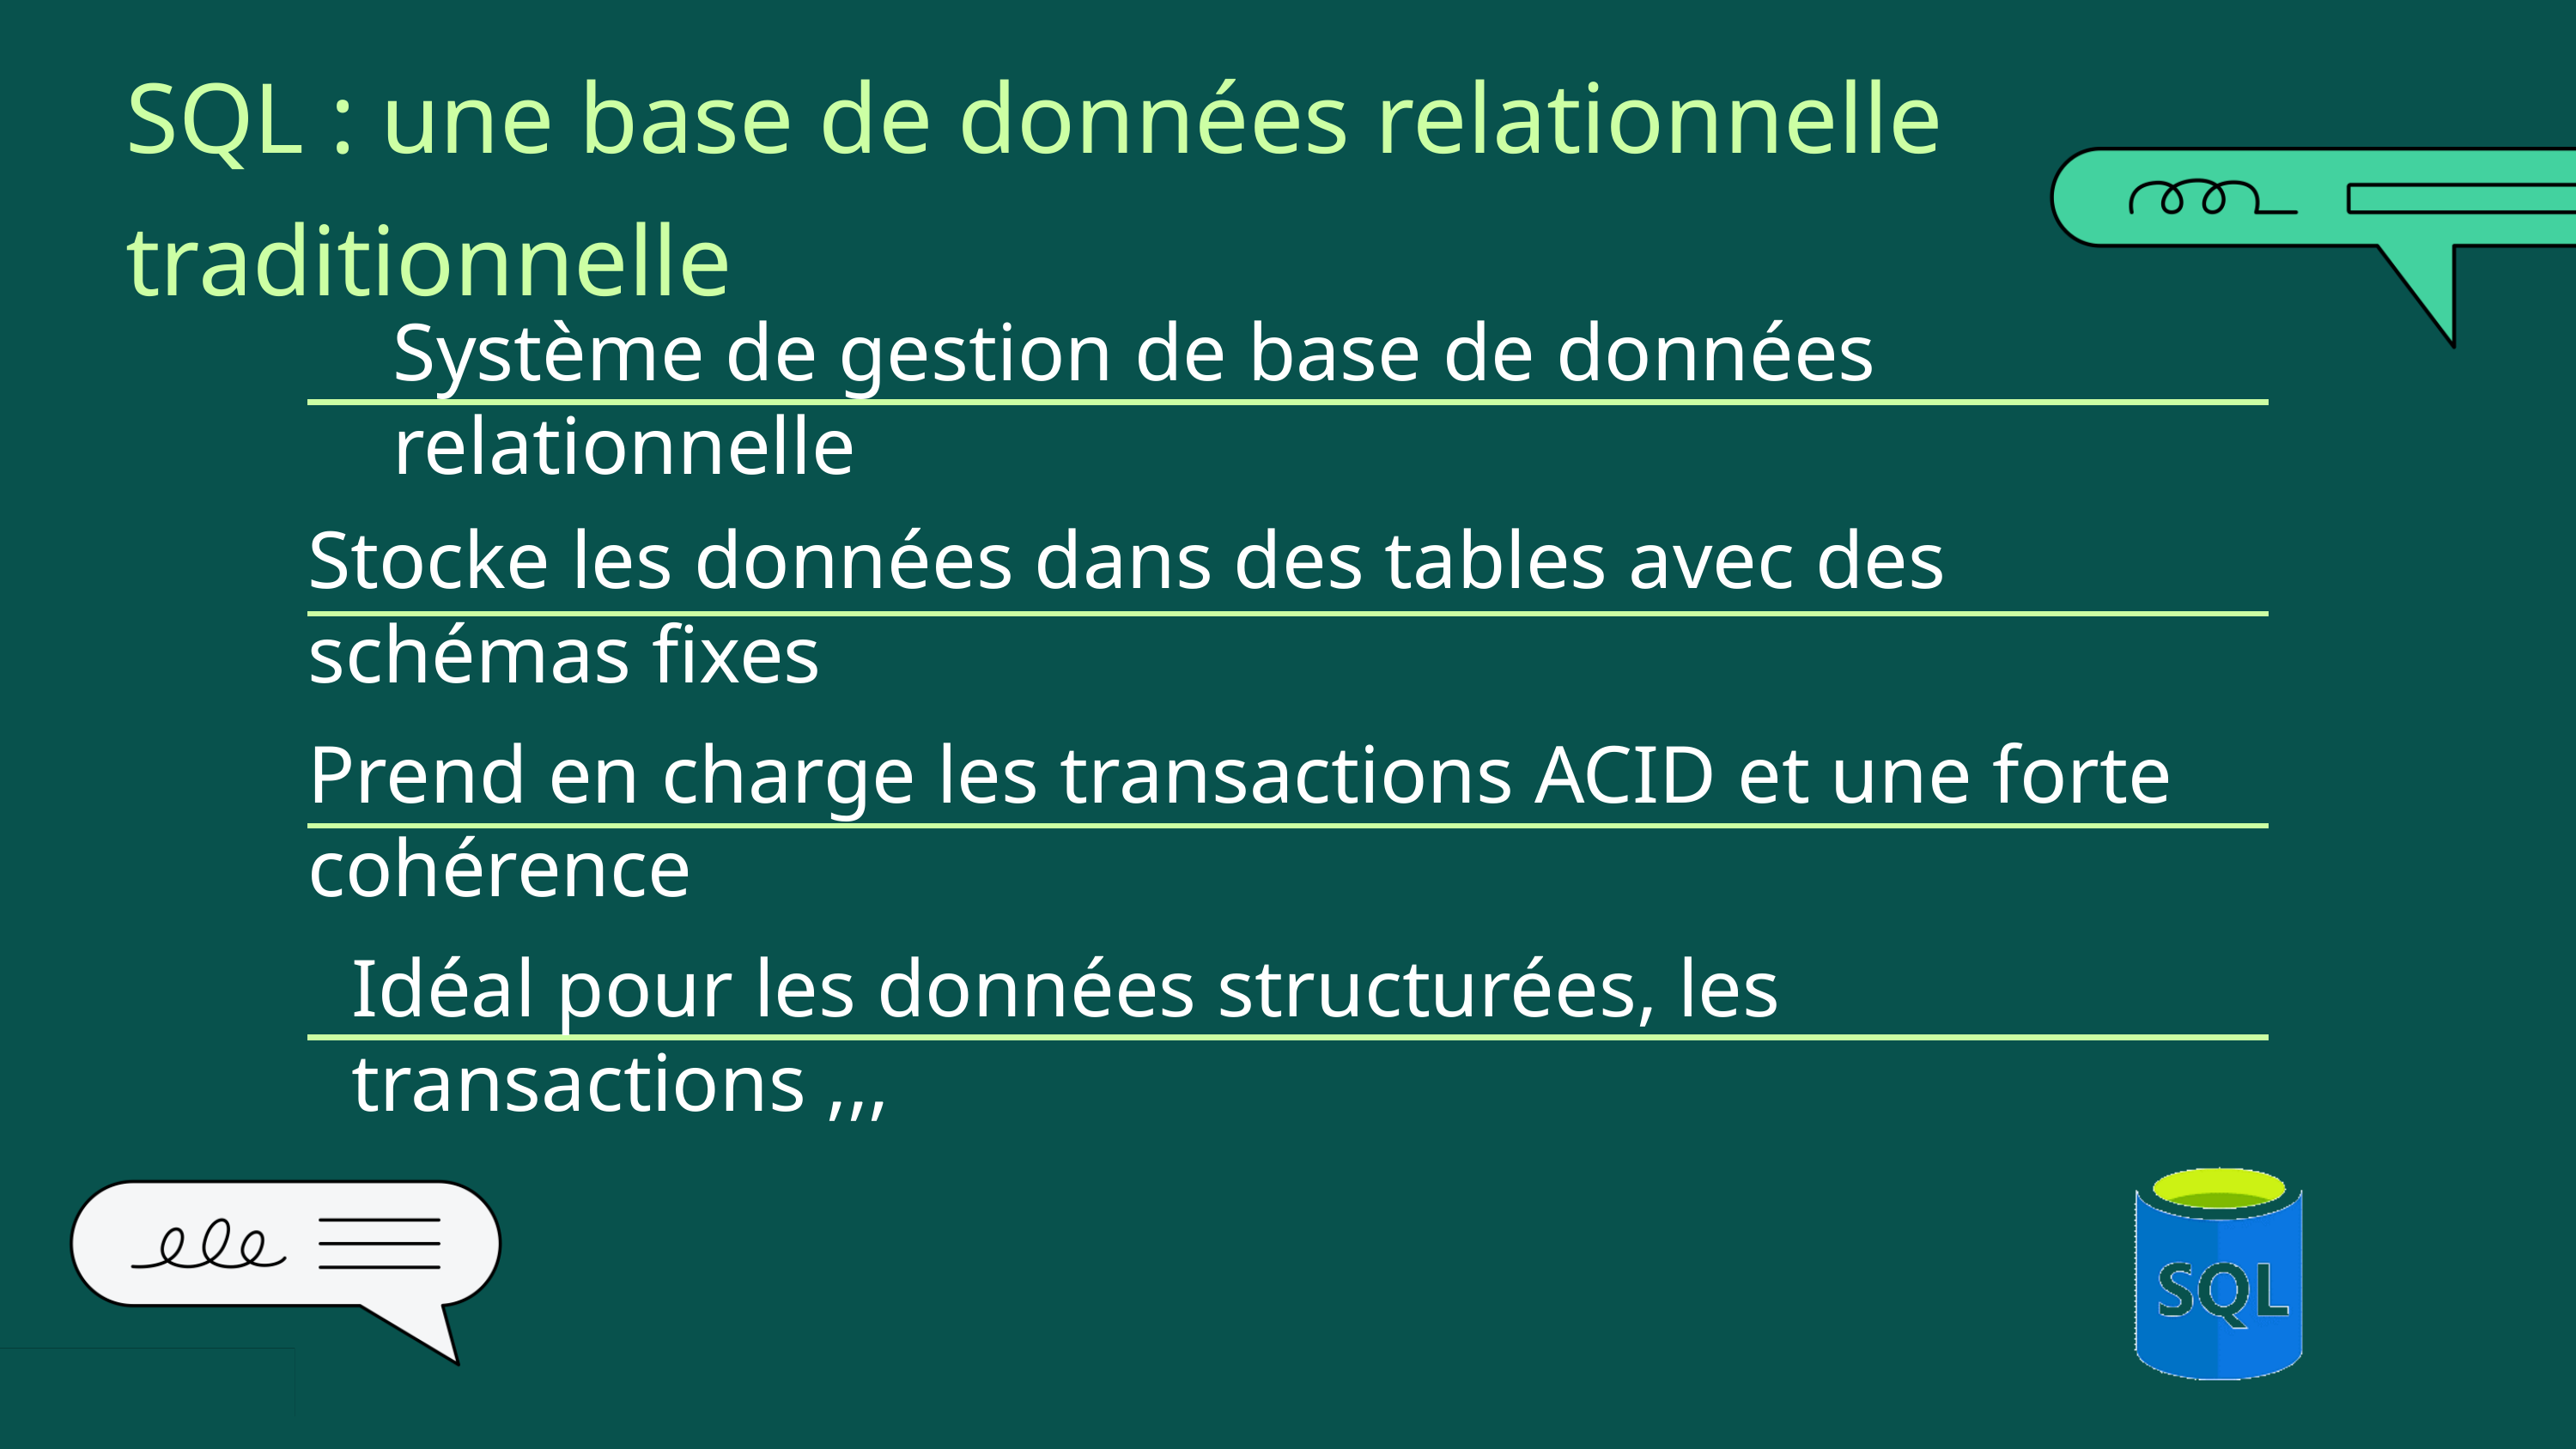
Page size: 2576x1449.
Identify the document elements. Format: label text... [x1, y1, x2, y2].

picture [2011, 147, 2576, 405]
text_box Stocke les données dans des tables avec des schémas fixes [307, 621, 2269, 700]
text_box Système de gestion de base de données relationnelle [392, 412, 2184, 491]
picture [0, 1147, 543, 1416]
picture [2011, 1161, 2427, 1380]
text_box Prend en charge les transactions ACID et une forte cohérence [307, 724, 2328, 907]
text_box Système de gestion de base de données relationnelle [392, 316, 2006, 399]
text_box Stocke les données dans des tables avec des schémas fixes [307, 510, 2269, 613]
text_box Idéal pour les données structurées, les transactions ,,, [287, 907, 2339, 1127]
text_box SQL : une base de données relationnelle traditionnelle [125, 30, 2451, 316]
